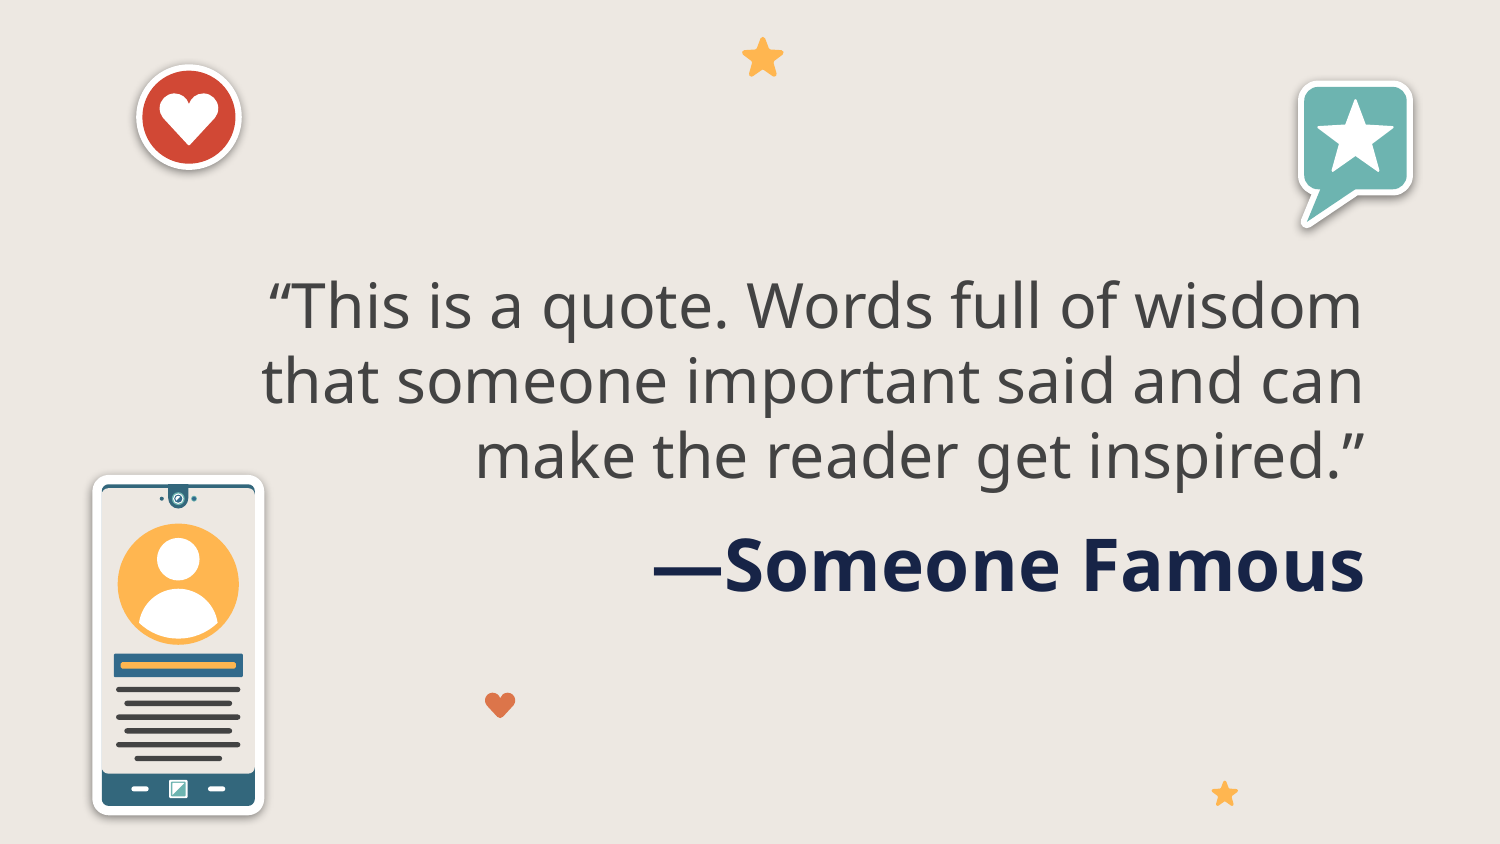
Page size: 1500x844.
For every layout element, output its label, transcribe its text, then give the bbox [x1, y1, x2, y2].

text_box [101, 483, 256, 807]
title —Someone Famous [631, 518, 1381, 606]
subtitle “This is a quote. Words full of wisdom that someone important said and can make the reader get inspired.” [230, 257, 1381, 500]
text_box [142, 70, 236, 164]
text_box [1304, 86, 1407, 223]
text_box [485, 692, 516, 719]
